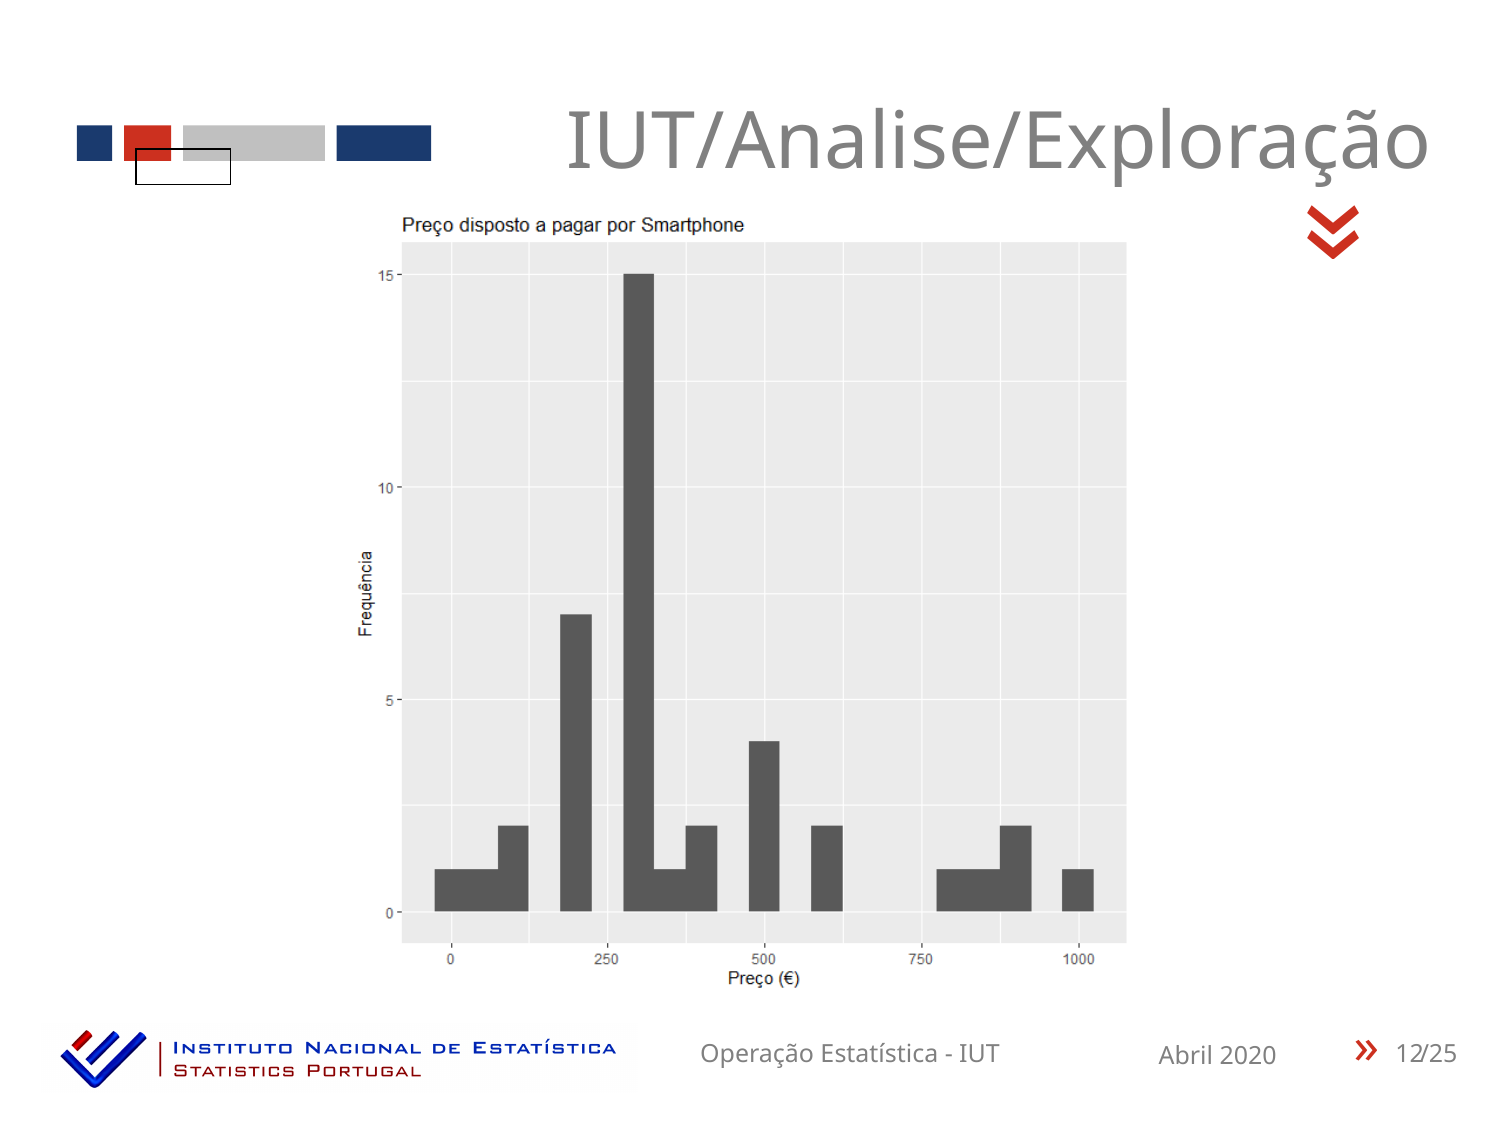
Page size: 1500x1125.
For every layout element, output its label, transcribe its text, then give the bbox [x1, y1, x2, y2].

text_box « [1234, 207, 1400, 280]
text_box 12 [1380, 1029, 1447, 1075]
picture [348, 207, 1137, 996]
text_box IUT/Analise/Exploração [454, 66, 1447, 207]
picture [41, 1023, 638, 1093]
